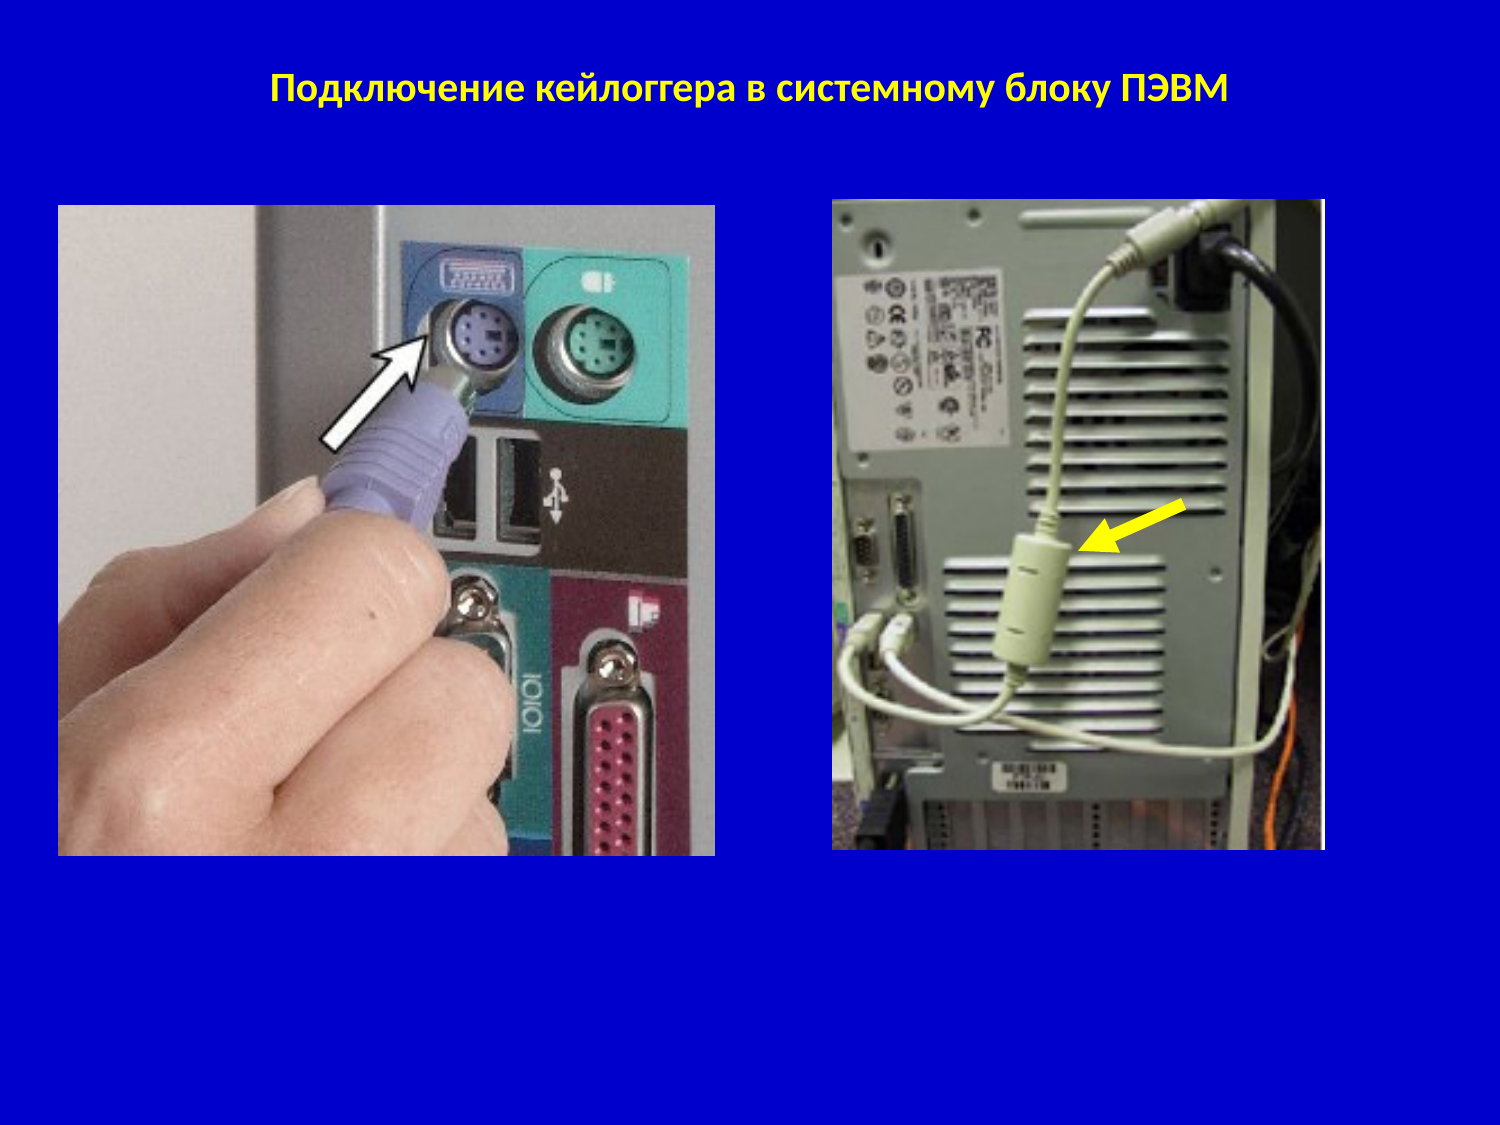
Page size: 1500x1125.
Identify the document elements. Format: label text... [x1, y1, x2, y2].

text_box Подключение кейлоггера в системному блоку ПЭВМ [0, 51, 1500, 117]
picture [58, 205, 716, 856]
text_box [1077, 503, 1184, 551]
picture [831, 198, 1325, 850]
